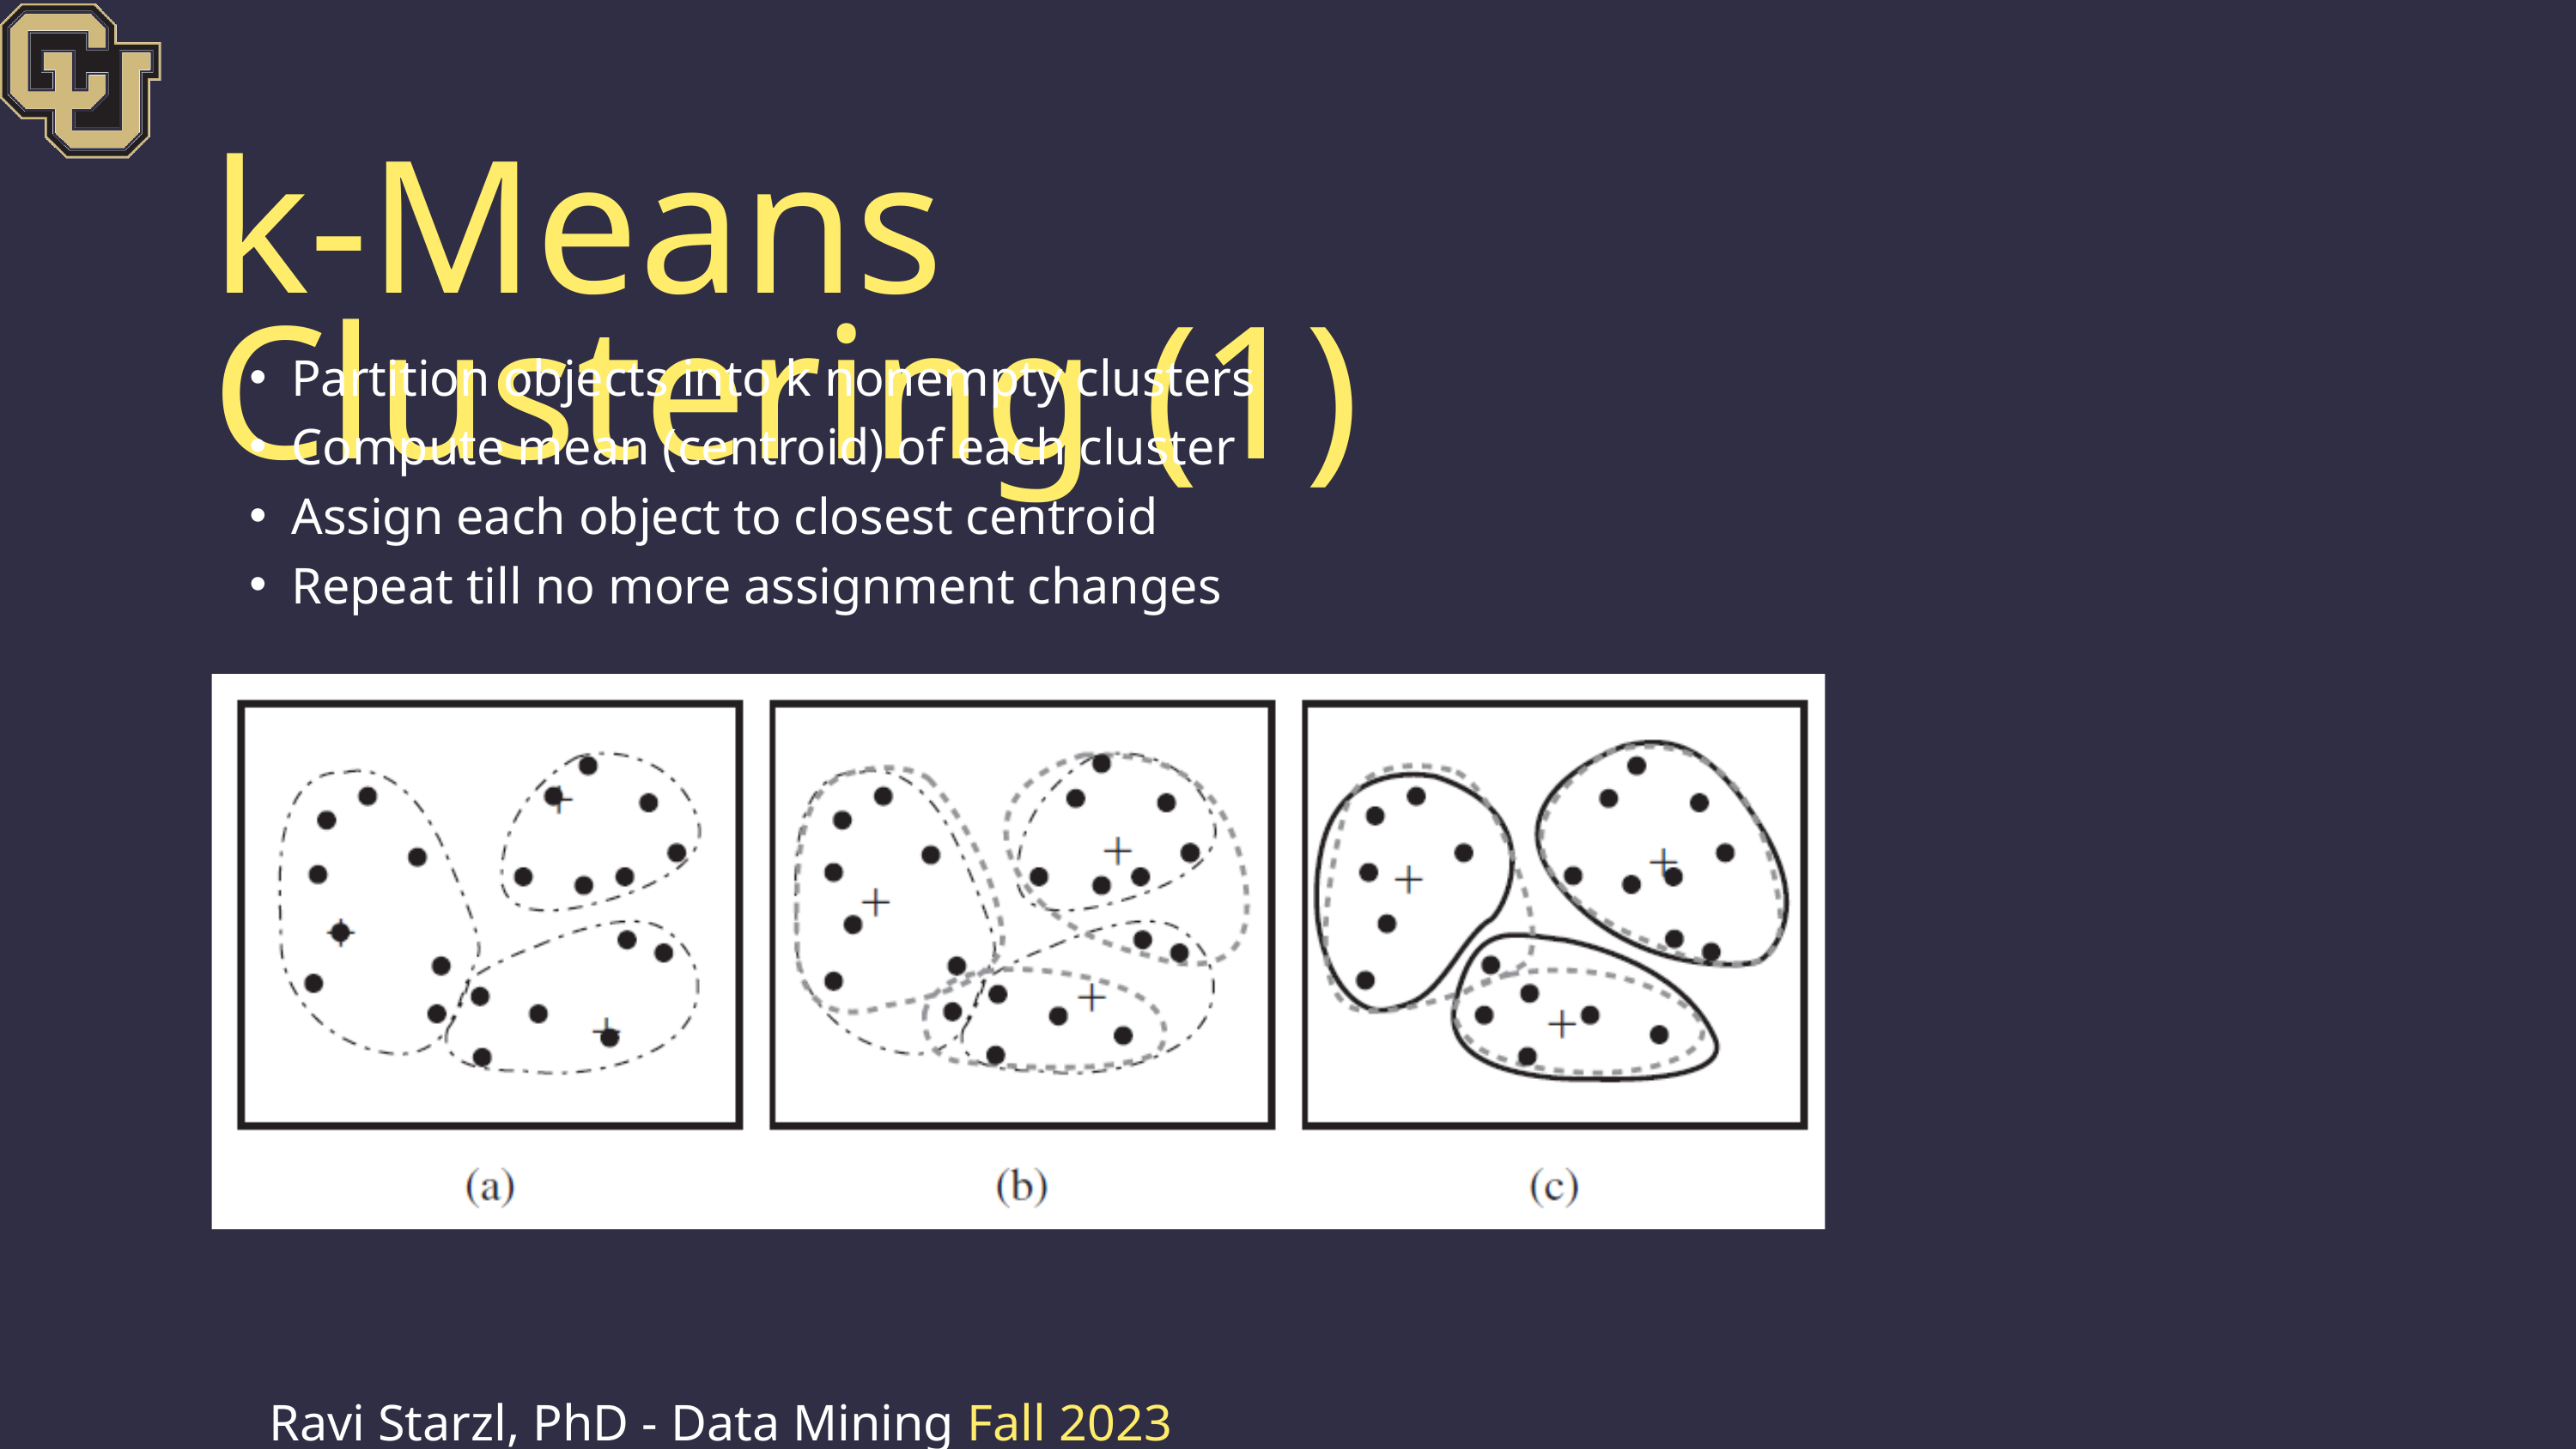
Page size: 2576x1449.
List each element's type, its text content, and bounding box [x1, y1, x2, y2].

text_box Partition objects into k nonempty clusters Compute mean (centroid) of each cluster Assign each object to closest centroid Repeat till no more assignment changes [207, 336, 1534, 614]
text_box k-Means Clustering (1) [211, 165, 1830, 496]
text_box Ravi Starzl, PhD - Data Mining Fall 2023 [248, 1381, 1193, 1449]
text_box [211, 674, 1826, 1229]
text_box [0, 0, 171, 164]
